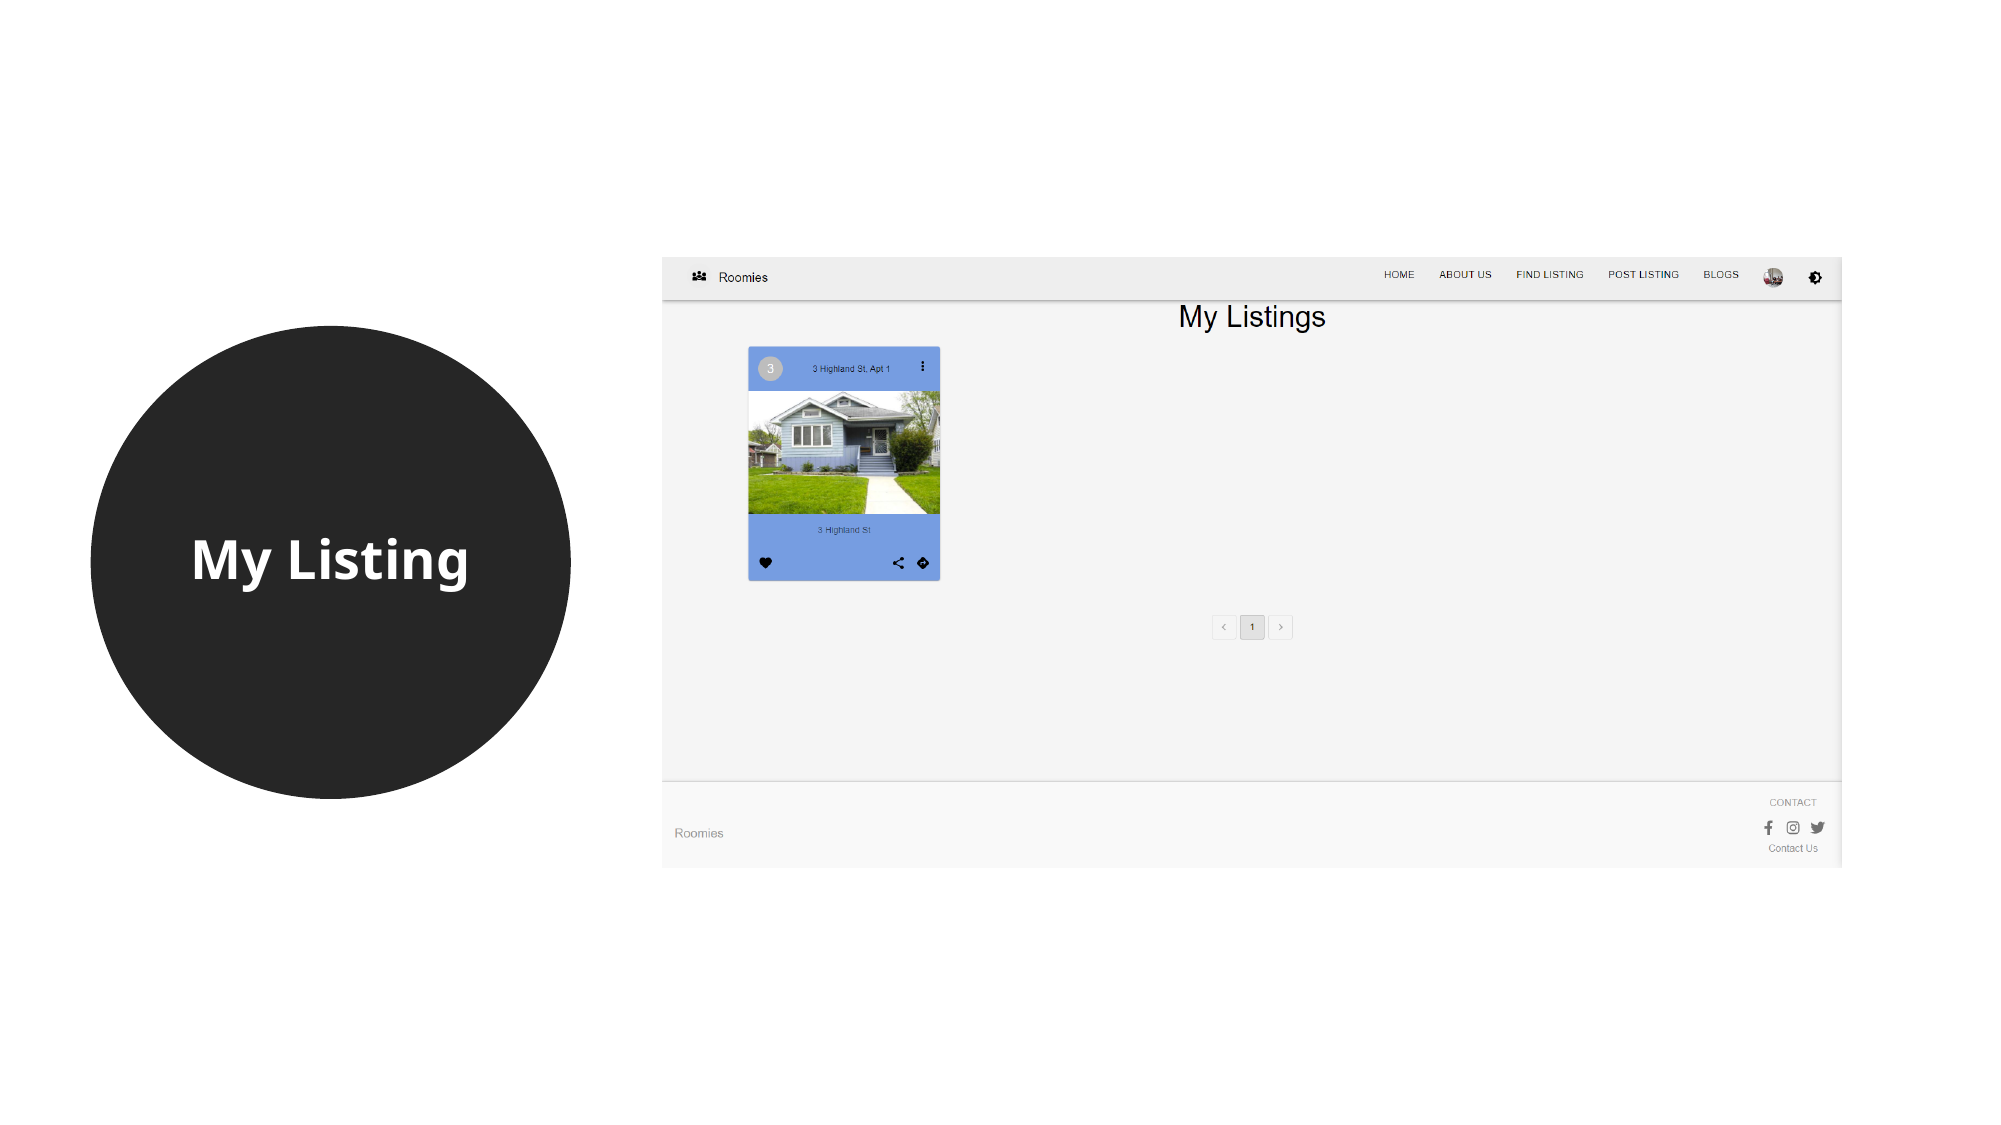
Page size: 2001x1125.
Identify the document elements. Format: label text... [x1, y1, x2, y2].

text_box My Listing [105, 340, 557, 785]
picture [662, 257, 1842, 868]
